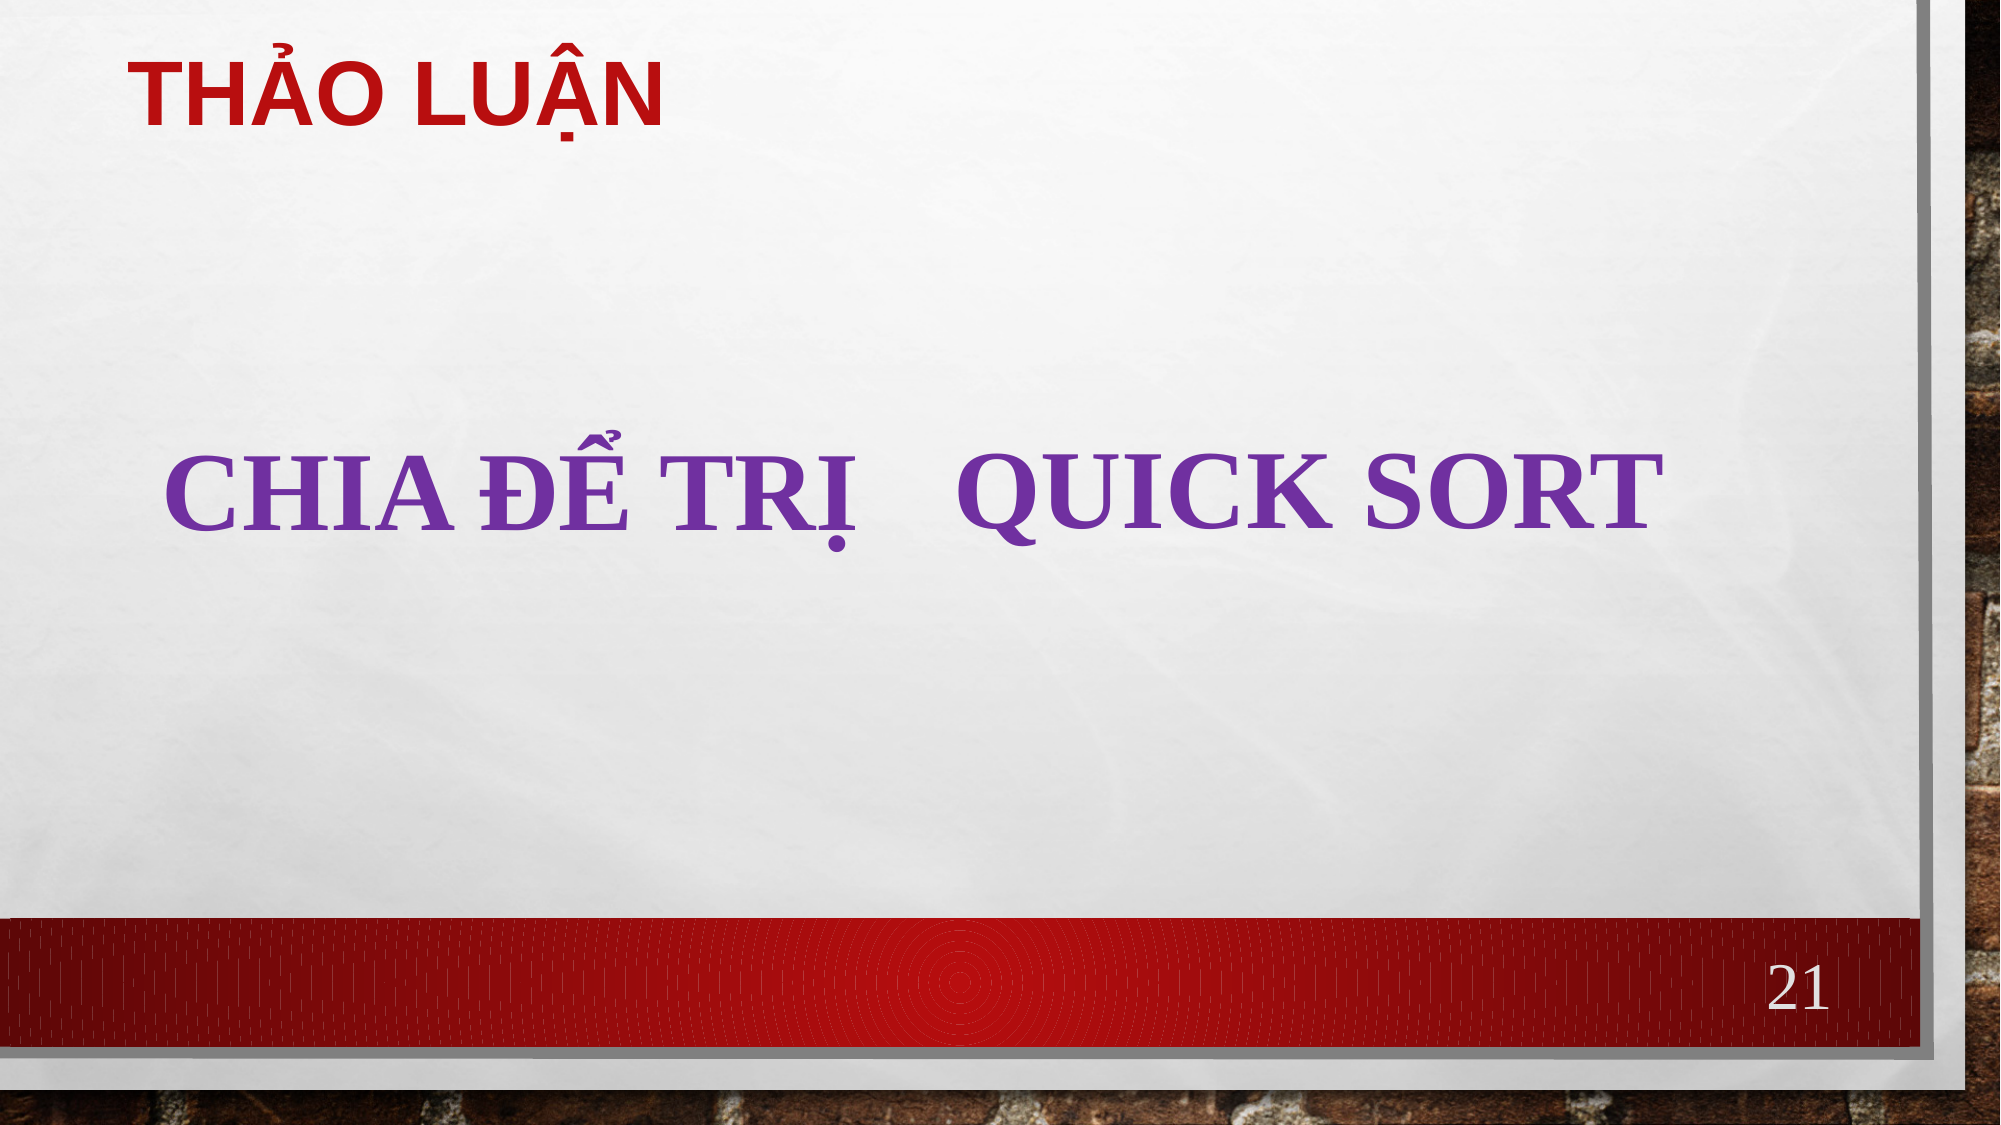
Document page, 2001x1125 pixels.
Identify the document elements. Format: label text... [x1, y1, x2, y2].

title Thảo Luận [112, 25, 1814, 166]
text_box CHIA ĐỂ TRỊ [146, 410, 875, 561]
text_box QUICK SORT [938, 409, 1681, 559]
picture [0, 0, 2000, 1125]
slide_number 21 [1725, 941, 1874, 1024]
